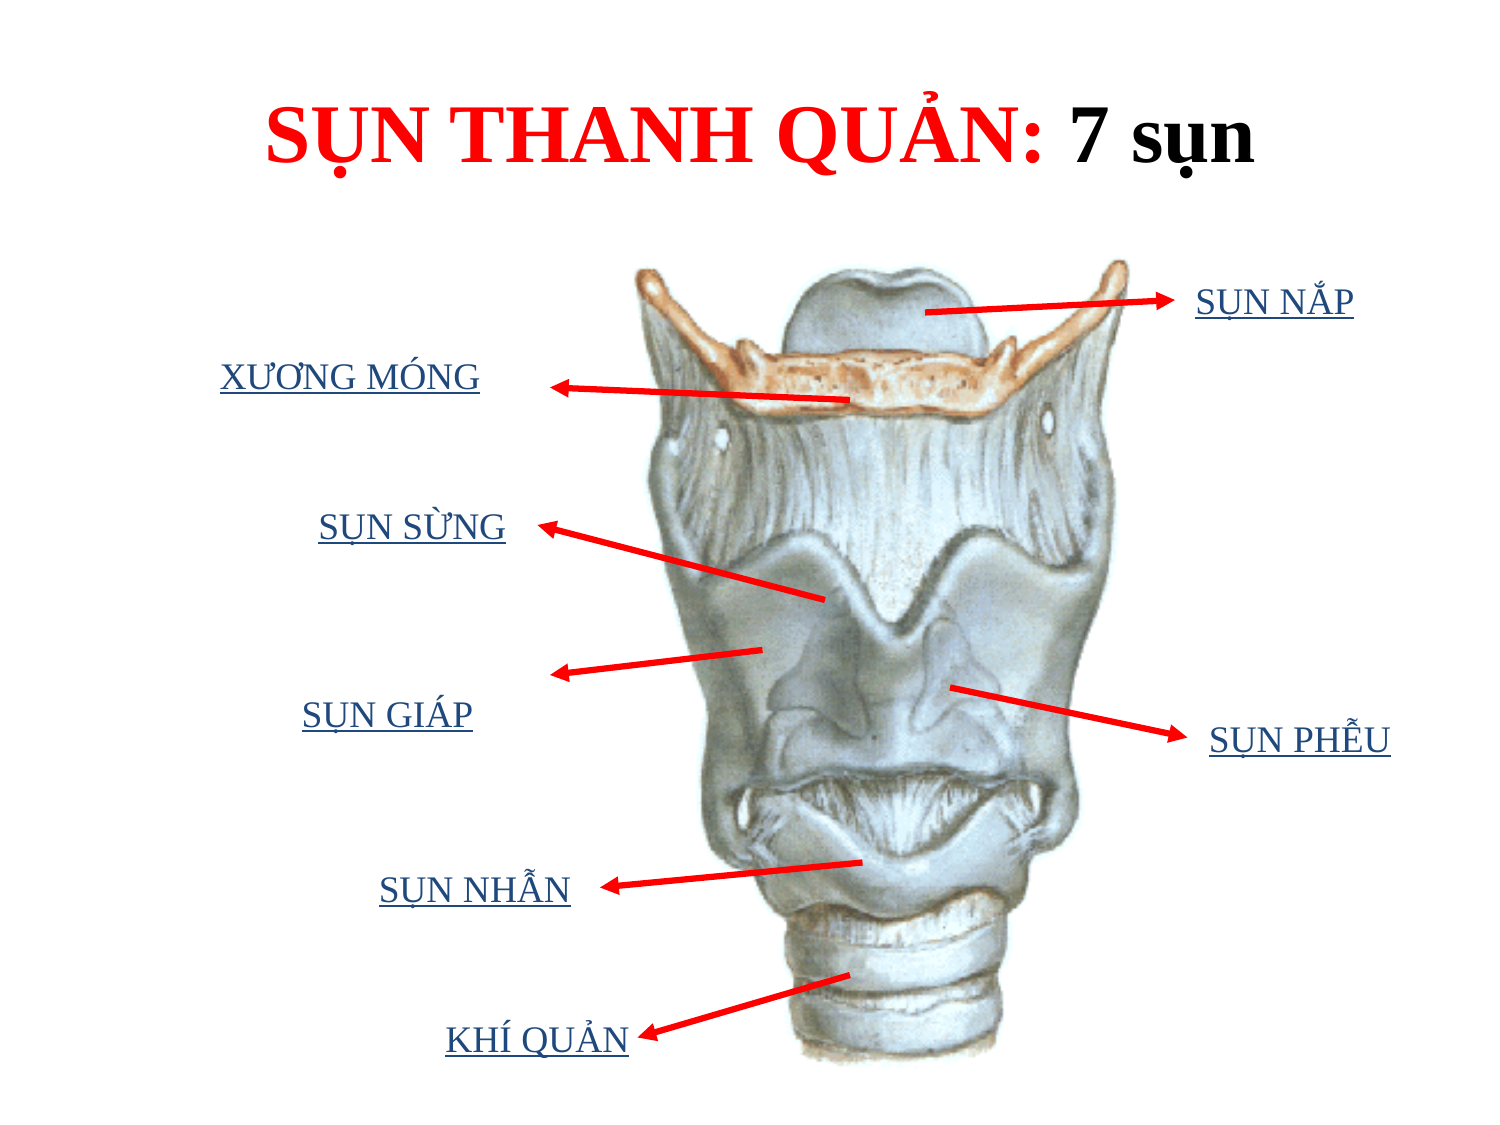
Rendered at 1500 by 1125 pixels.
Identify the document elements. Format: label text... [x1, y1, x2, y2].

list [511, 212, 1213, 1101]
title SỤN THANH QUẢN: 7 sụn [74, 69, 1426, 188]
text_box SỤN NẮP [1217, 224, 1350, 375]
text_box KHÍ QUẢN [462, 962, 613, 1113]
text_box XƯƠNG MÓNG [274, 299, 425, 450]
text_box SỤN GIÁP [312, 637, 463, 788]
text_box SỤN SỪNG [337, 449, 488, 600]
text_box SỤN NHẪN [399, 812, 506, 963]
text_box SỤN PHỄU [1224, 662, 1375, 813]
